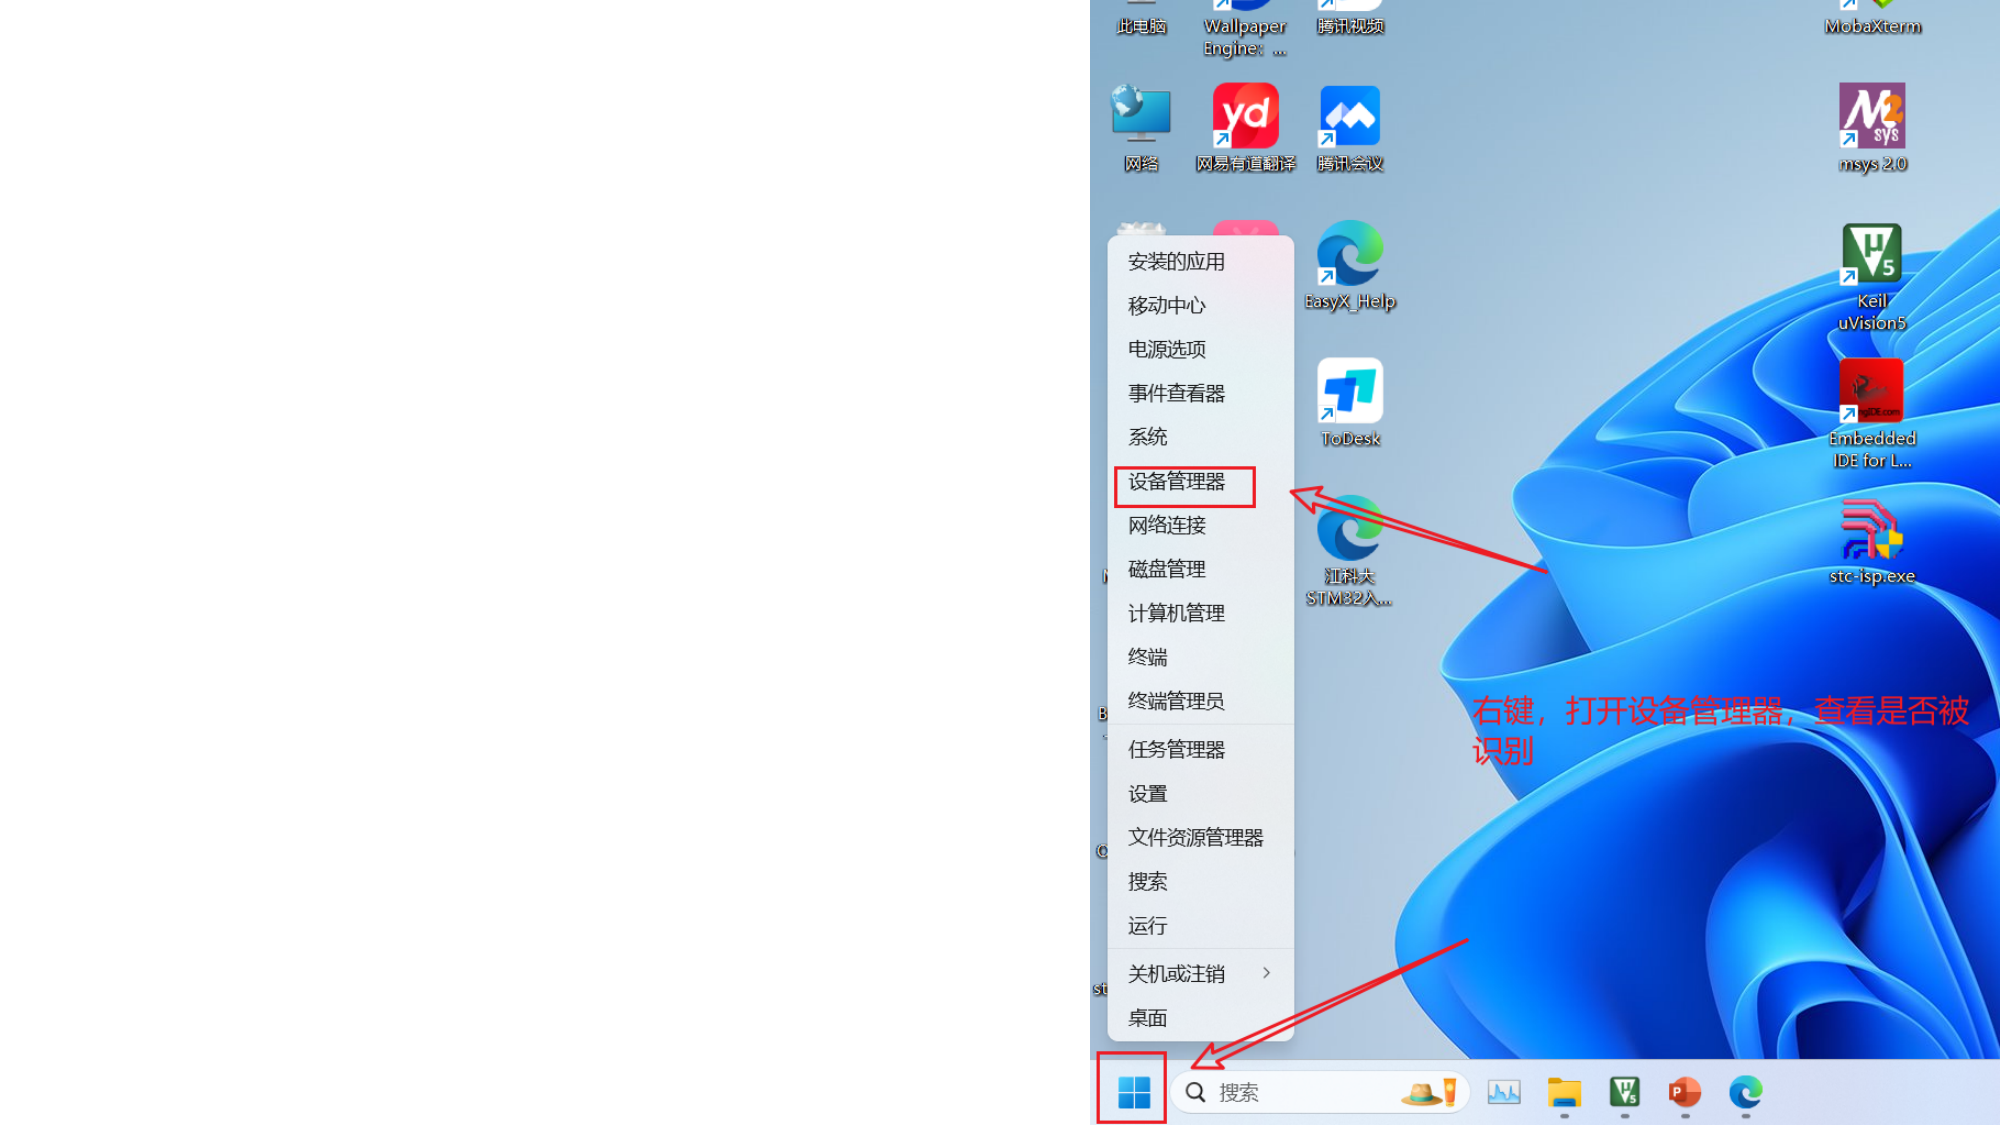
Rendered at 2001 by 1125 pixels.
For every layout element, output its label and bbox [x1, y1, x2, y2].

picture [1090, 0, 2000, 1125]
